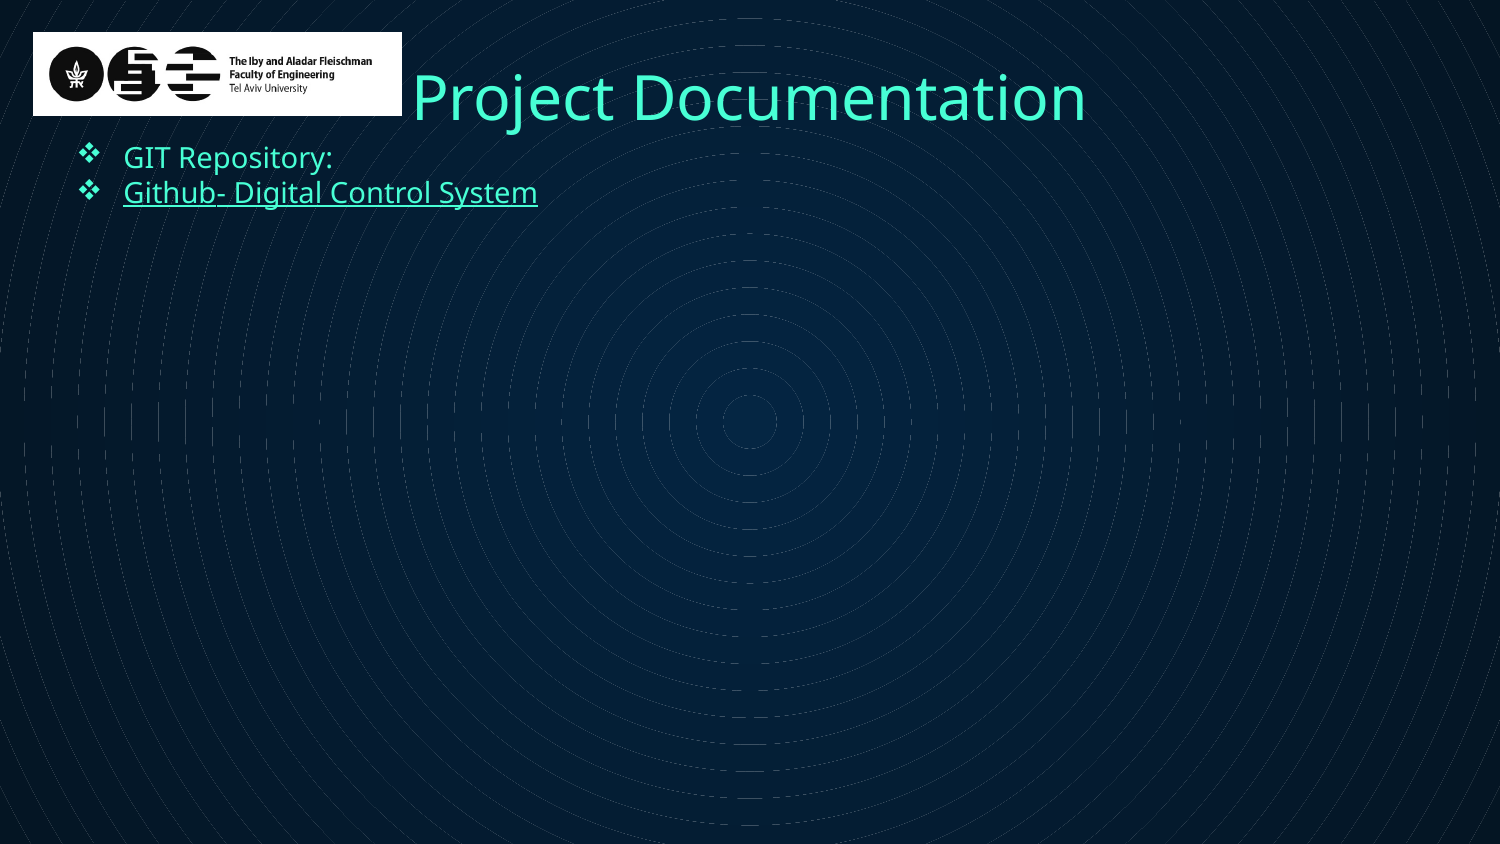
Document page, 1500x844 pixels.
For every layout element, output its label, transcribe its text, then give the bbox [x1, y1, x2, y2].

title Project Documentation [403, 48, 1369, 123]
text_box GIT Repository: Github- Digital Control System [61, 123, 1408, 215]
picture [33, 31, 403, 117]
